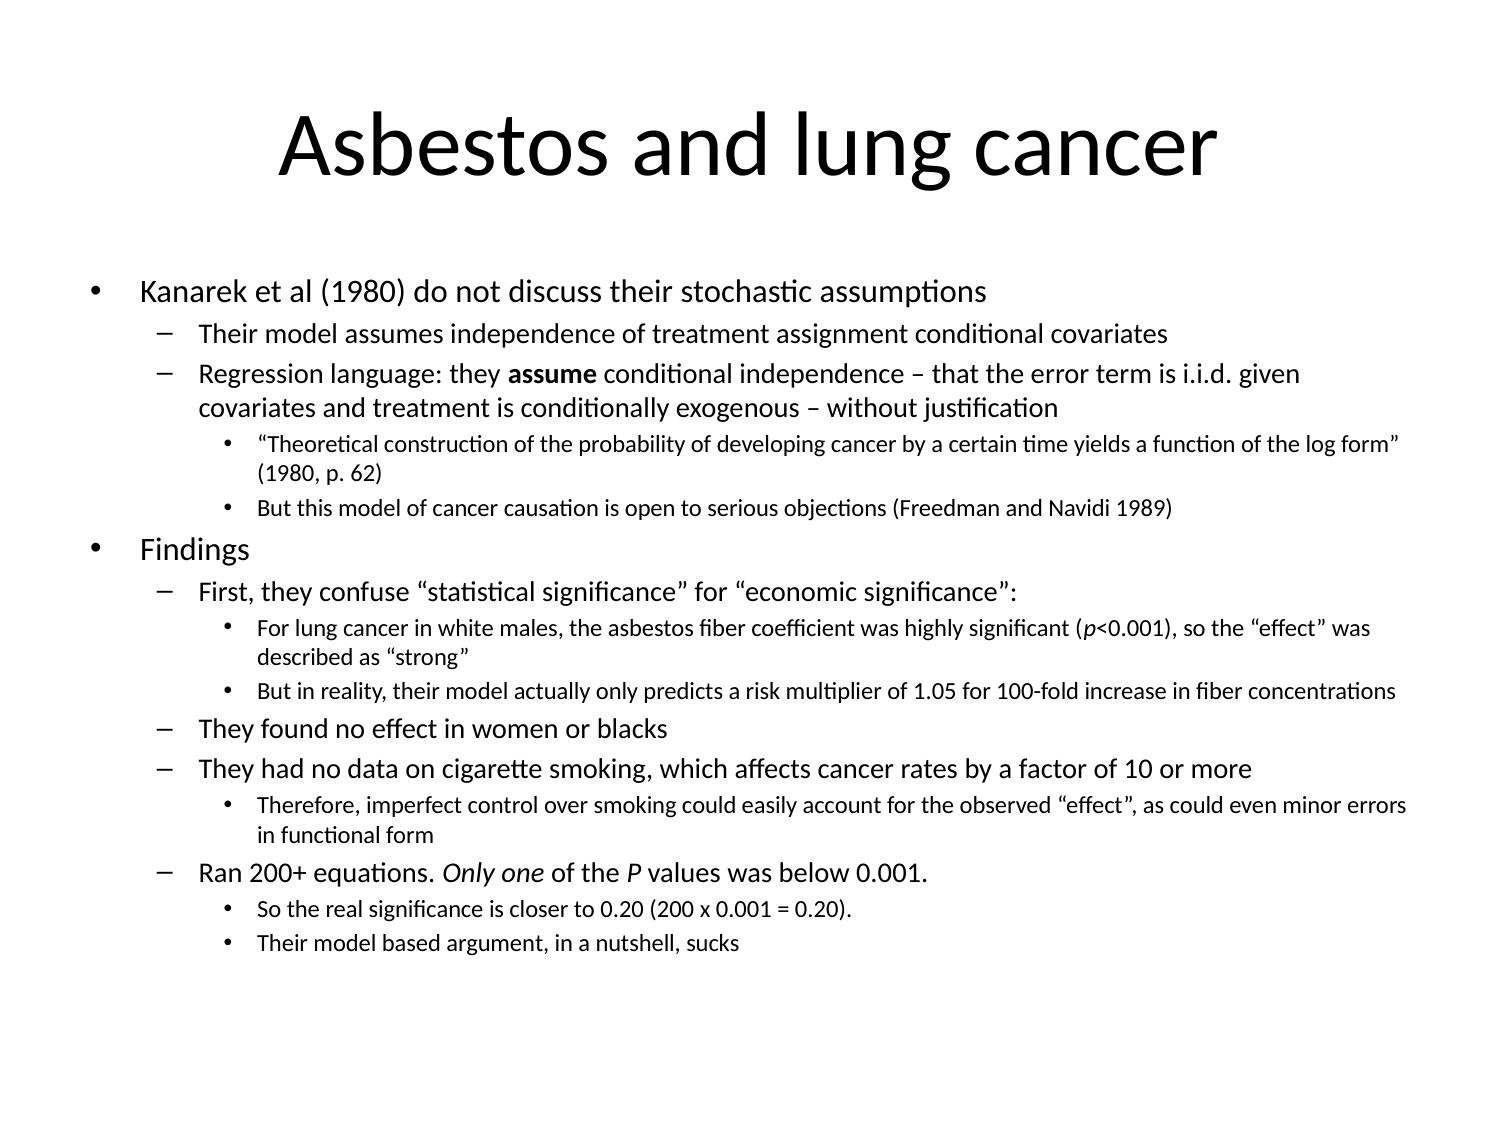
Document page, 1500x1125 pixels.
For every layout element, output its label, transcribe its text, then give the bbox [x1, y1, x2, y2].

title Asbestos and lung cancer [75, 45, 1425, 233]
list Kanarek et al (1980) do not discuss their stochastic assumptions Their model assumes independence of treatment assignment conditional covariates Regression language: they assume conditional independence – that the error term is i.i.d. given covariates and treatment is conditionally exogenous – without justification “Theoretical construction of the probability of developing cancer by a certain time yields a function of the log form” (1980, p. 62) But this model of cancer causation is open to serious objections (Freedman and Navidi 1989) Findings First, they confuse “statistical significance” for “economic significance”: For lung cancer in white males, the asbestos fiber coefficient was highly significant (p<0.001), so the “effect” was described as “strong” But in reality, their model actually only predicts a risk multiplier of 1.05 for 100-fold increase in fiber concentrations They found no effect in women or blacks They had no data on cigarette smoking, which affects cancer rates by a factor of 10 or more Therefore, imperfect control over smoking could easily account for the observed “effect”, as could even minor errors in functional form Ran 200+ equations. Only one of the P values was below 0.001. So the real significance is closer to 0.20 (200 x 0.001 = 0.20). Their model based argument, in a nutshell, sucks [75, 262, 1425, 1005]
